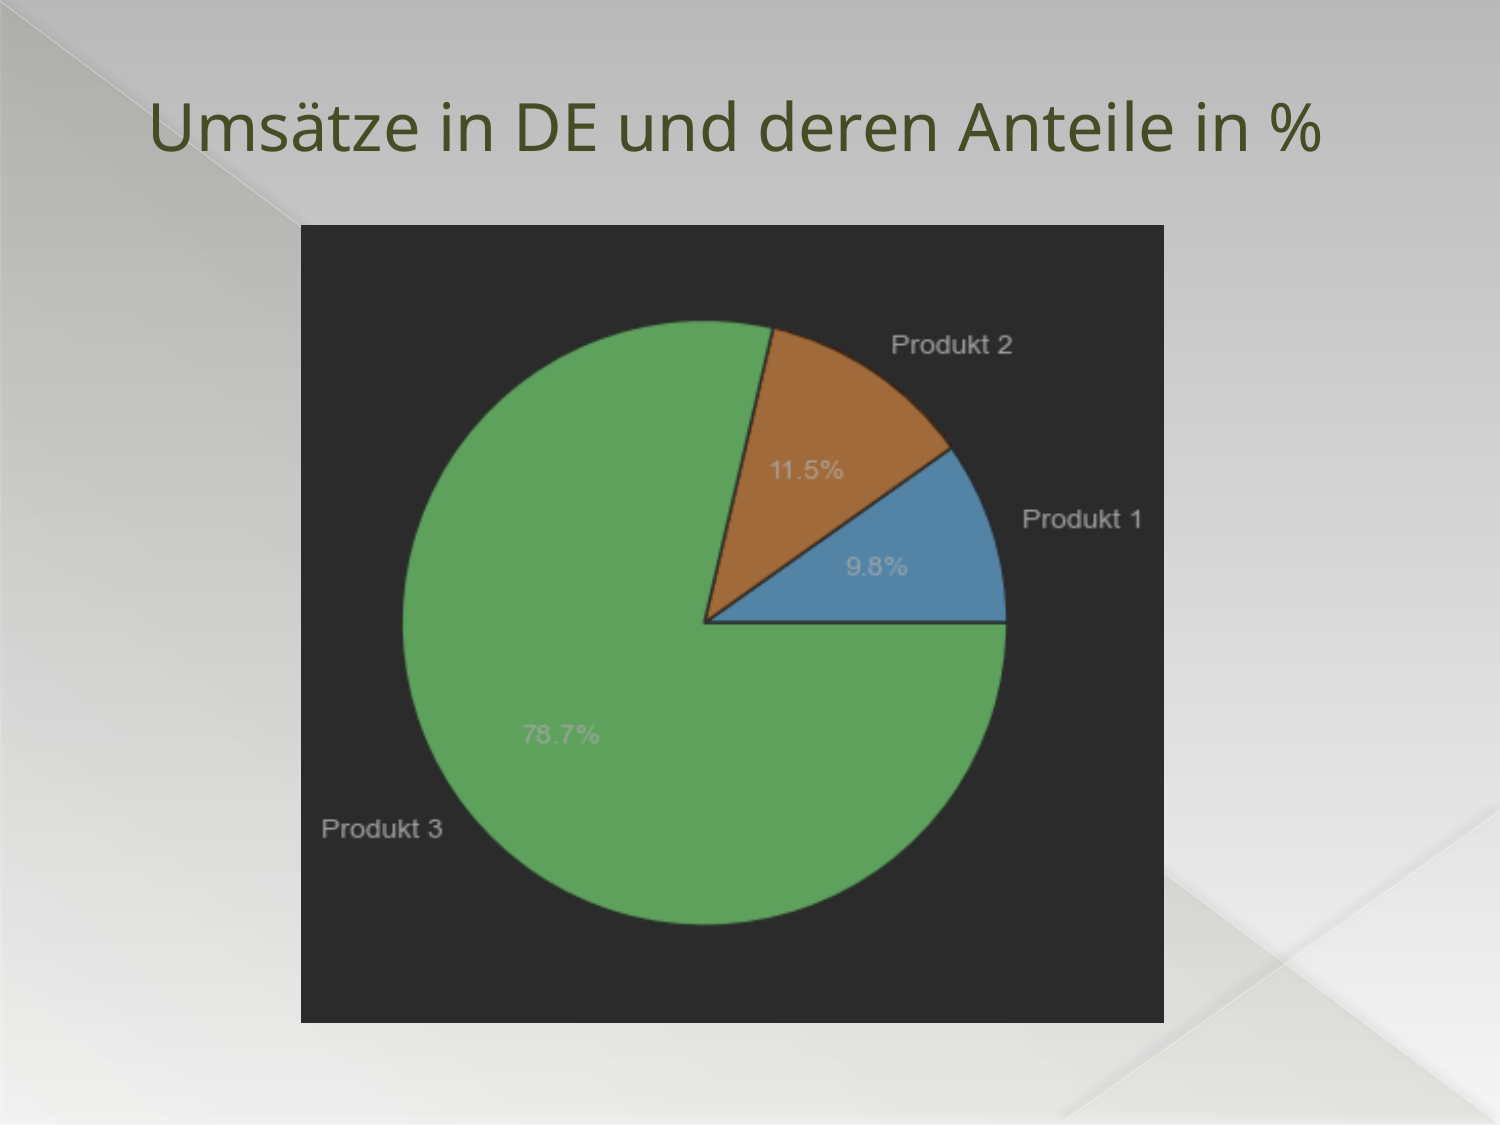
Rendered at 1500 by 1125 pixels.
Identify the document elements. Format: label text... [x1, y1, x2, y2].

title Umsätze in DE und deren Anteile in % [53, 54, 1355, 196]
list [300, 225, 1164, 1023]
